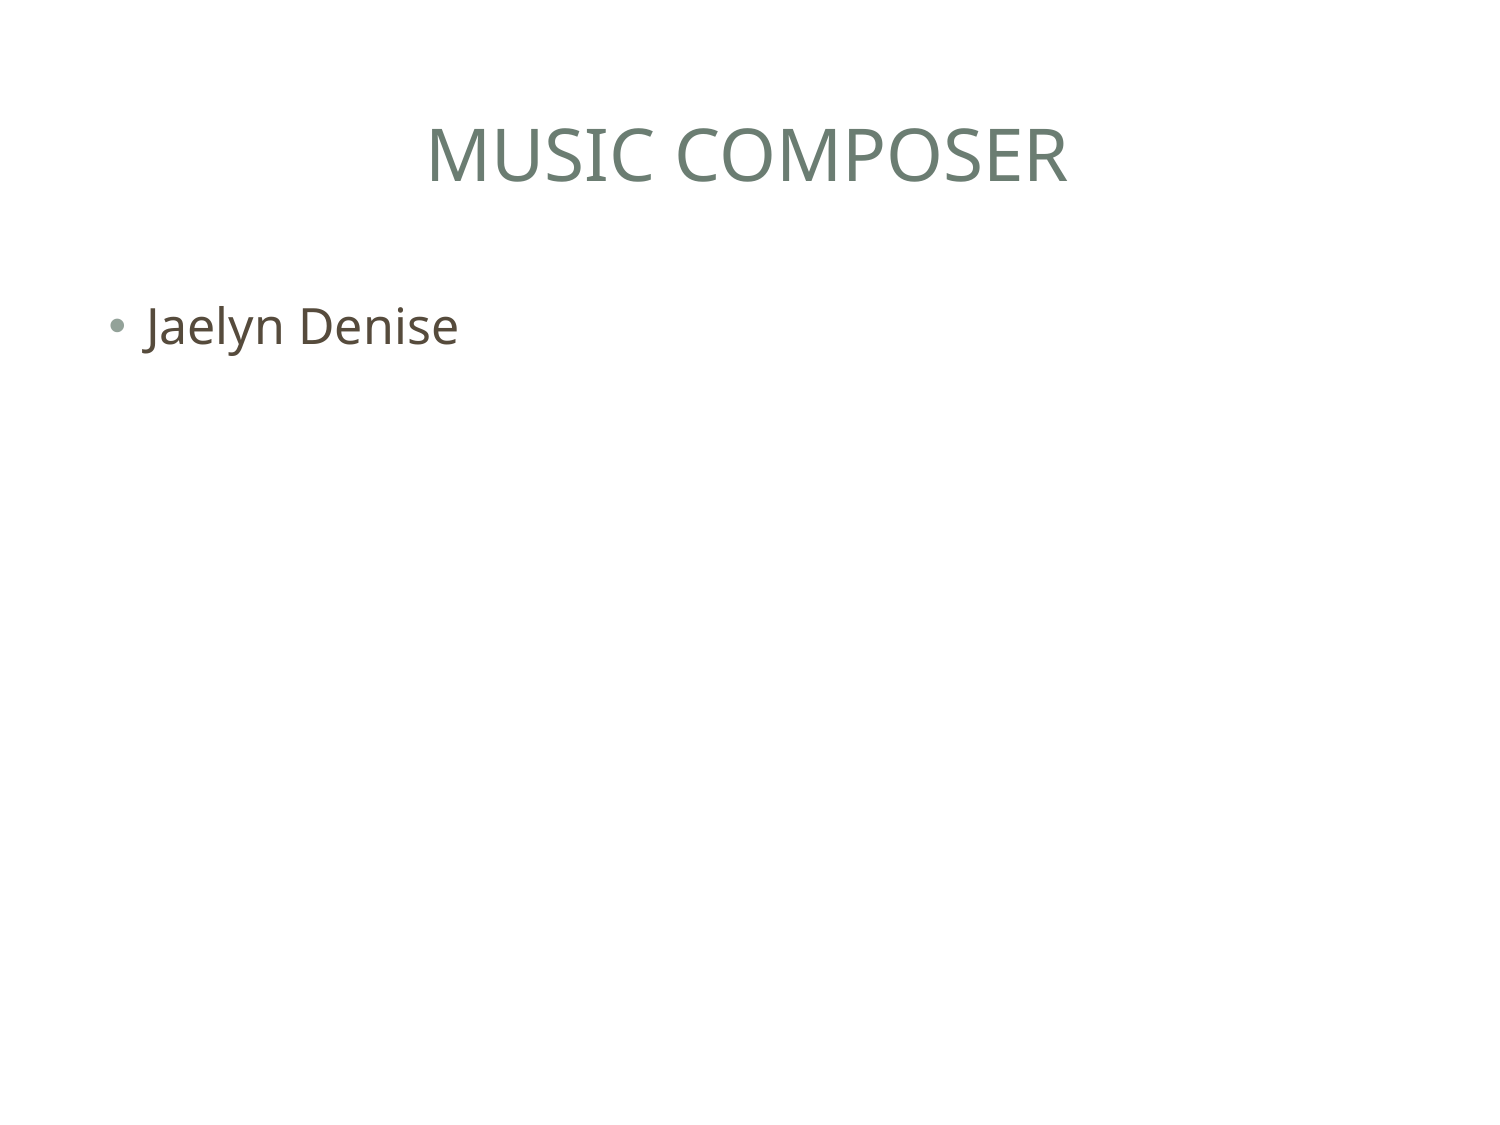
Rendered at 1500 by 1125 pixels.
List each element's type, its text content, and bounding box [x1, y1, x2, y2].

text_box Jaelyn Denise [74, 287, 1425, 1005]
text_box Music composer [69, 66, 1425, 238]
